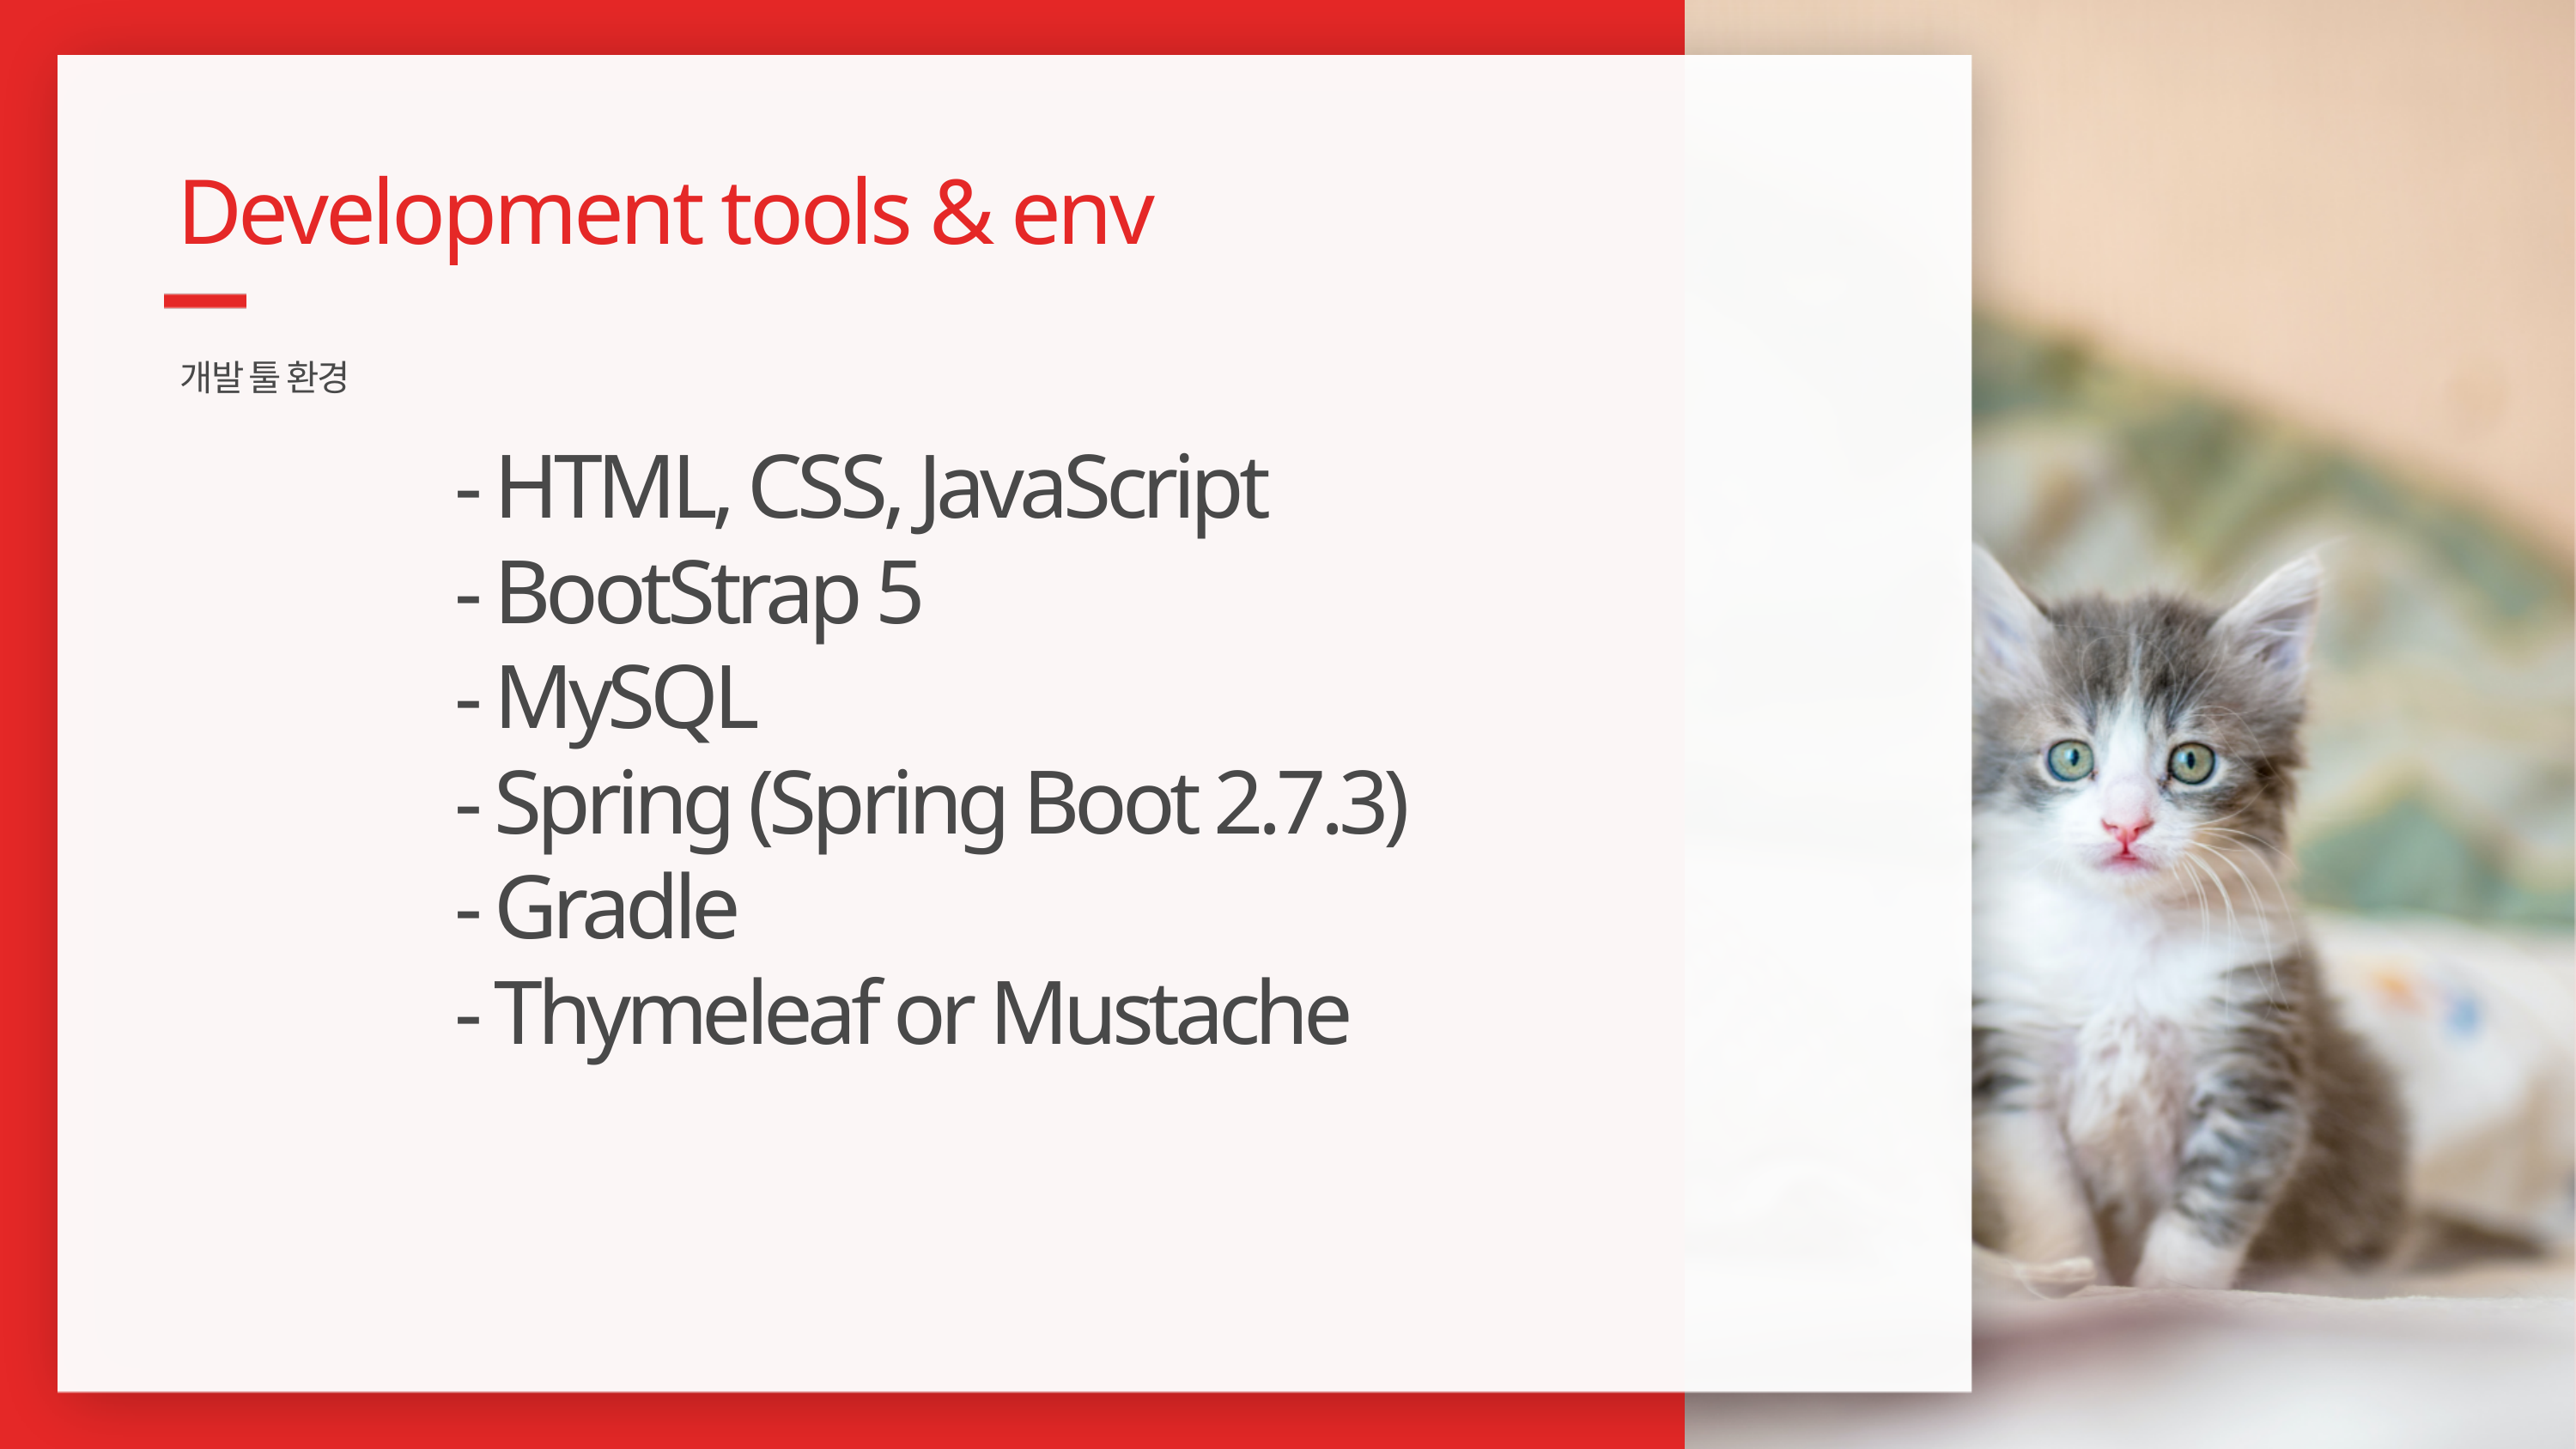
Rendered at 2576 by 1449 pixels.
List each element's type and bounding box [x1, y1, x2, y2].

text_box [1685, 0, 2576, 1449]
text_box [58, 55, 1973, 1393]
picture [0, 0, 1685, 1449]
text_box [164, 274, 247, 330]
